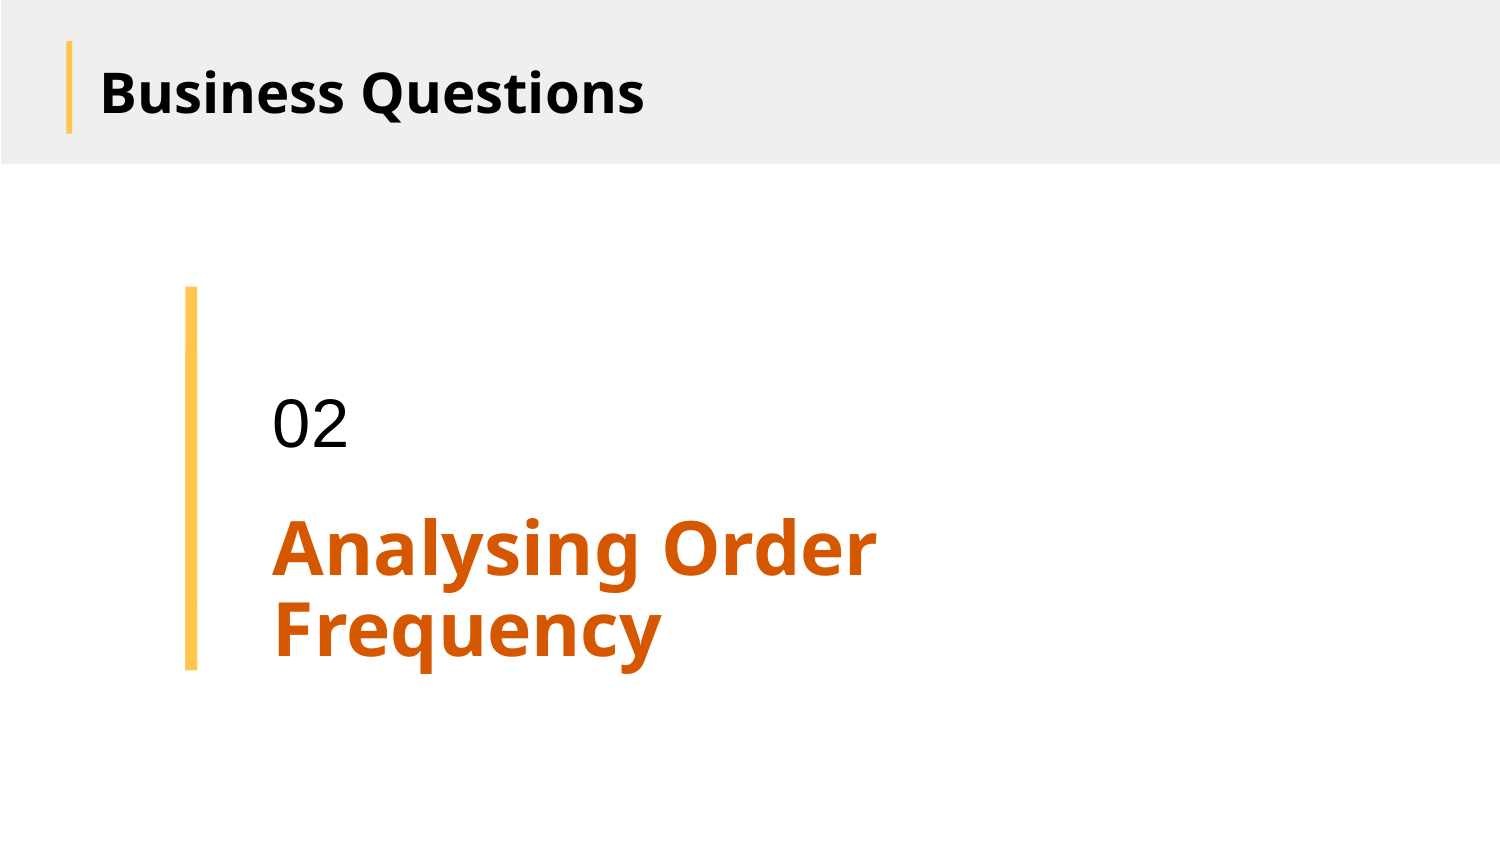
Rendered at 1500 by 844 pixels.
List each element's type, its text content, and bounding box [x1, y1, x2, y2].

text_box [185, 286, 198, 671]
text_box Business Questions [84, 49, 661, 132]
text_box [64, 39, 74, 136]
text_box 02 [261, 348, 459, 499]
text_box [0, 0, 1500, 166]
text_box Analysing Order Frequency [261, 499, 899, 608]
text_box [0, 166, 1500, 844]
